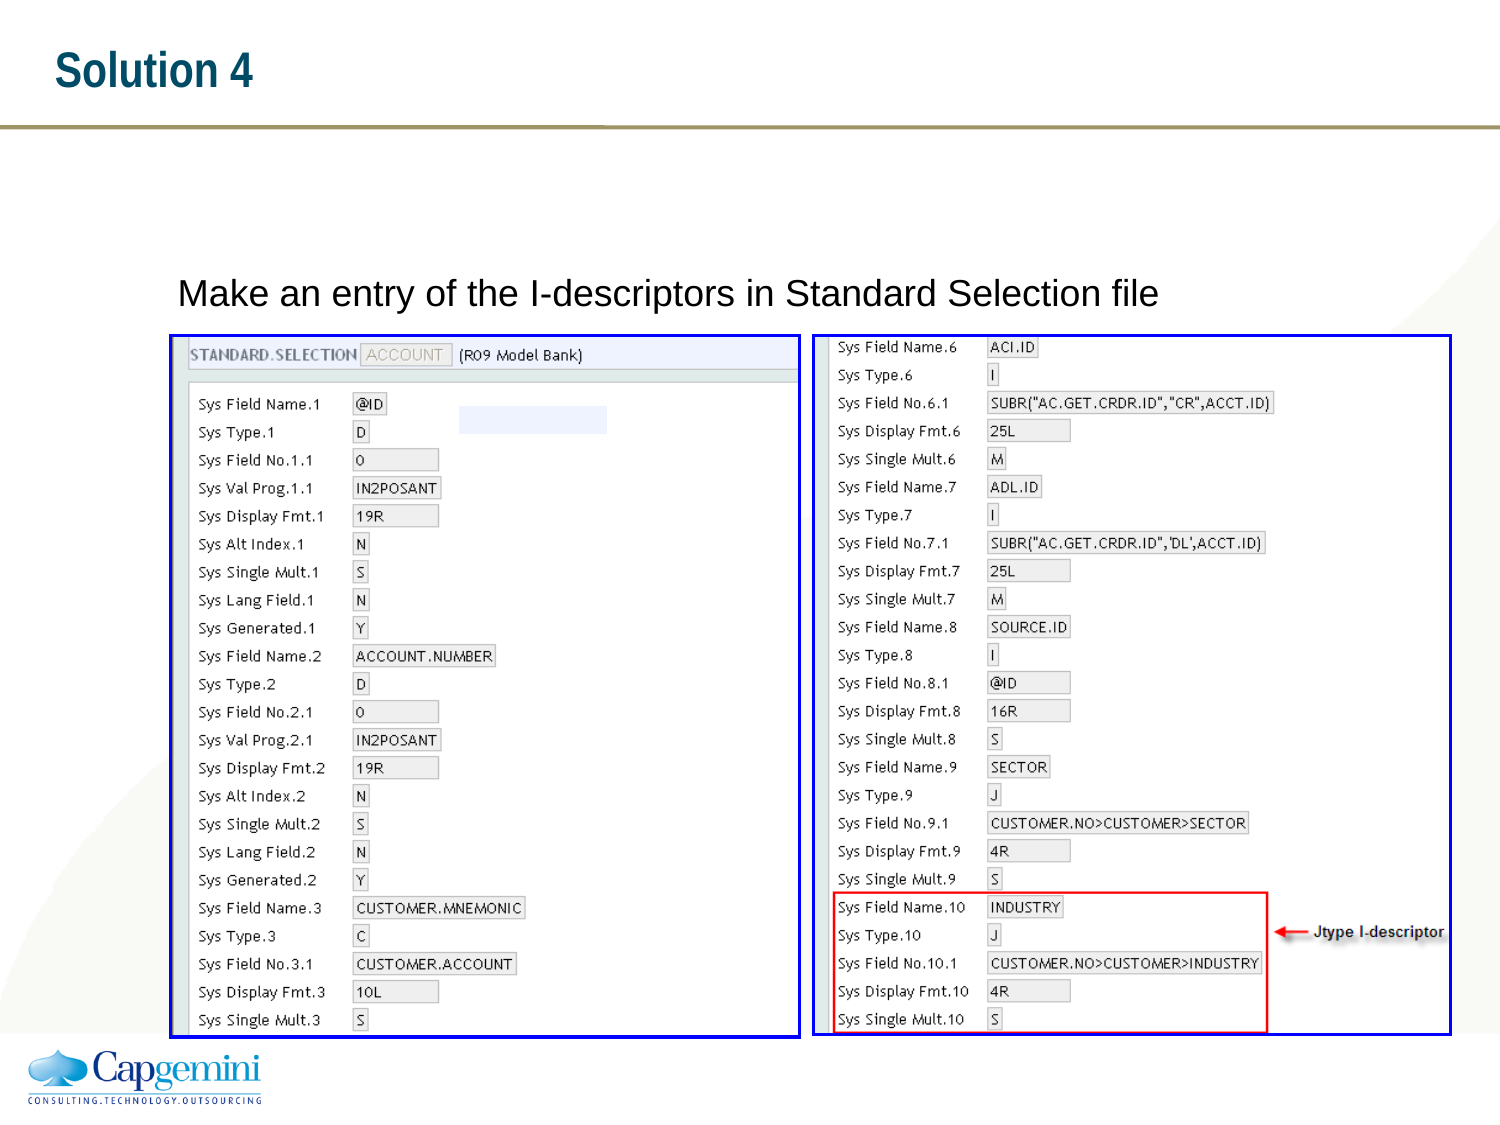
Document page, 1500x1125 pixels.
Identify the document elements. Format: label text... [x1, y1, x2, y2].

picture [0, 130, 1500, 1125]
picture [0, 0, 1500, 125]
title Solution 4 [39, 22, 1470, 113]
list Make an entry of the I-descriptors in Standard Selection file [162, 260, 1455, 1023]
